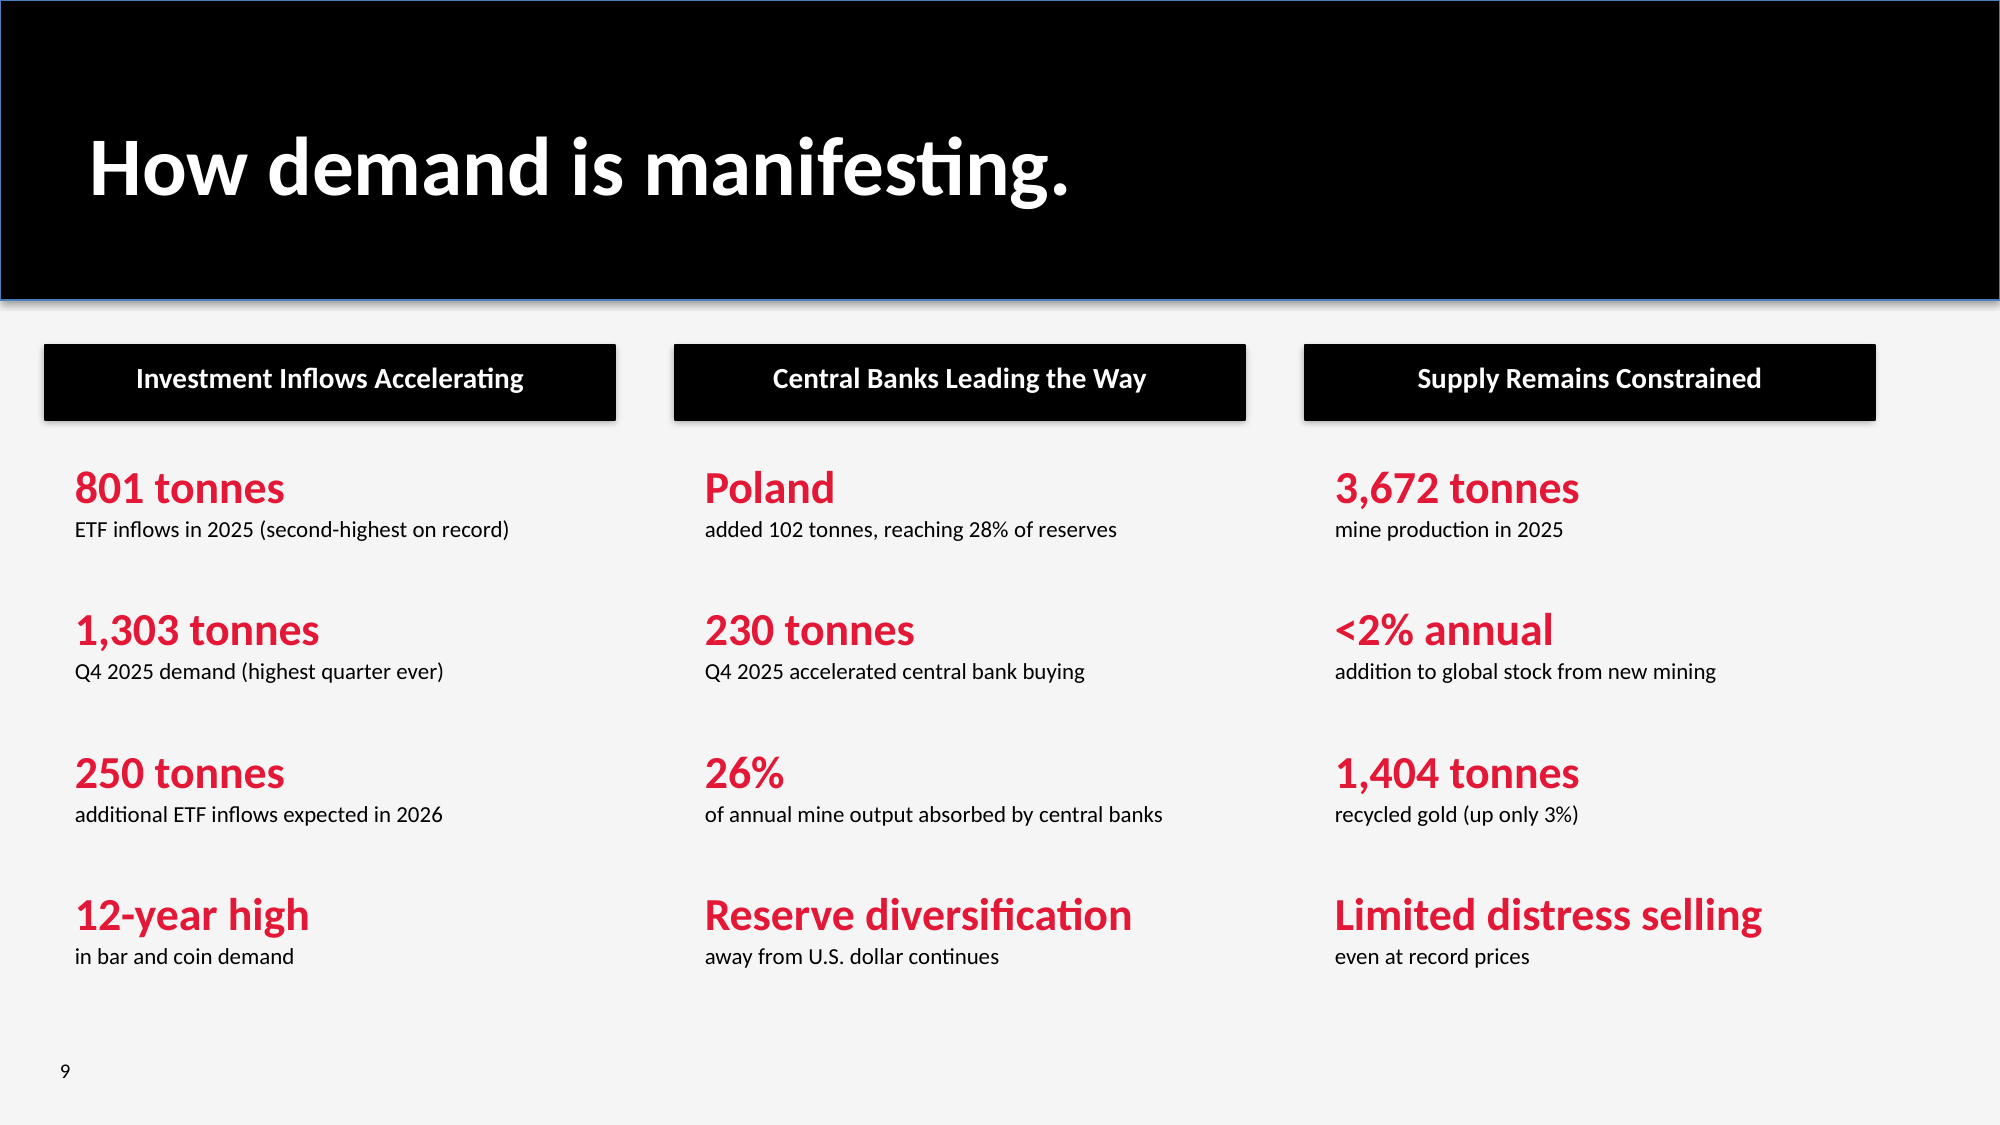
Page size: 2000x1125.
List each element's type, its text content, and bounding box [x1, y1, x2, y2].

text_box even at record prices [1319, 934, 1860, 977]
text_box 250 tonnes [59, 735, 600, 791]
text_box mine production in 2025 [1319, 506, 1860, 550]
text_box 26% [689, 735, 1230, 791]
text_box 230 tonnes [689, 592, 1230, 649]
text_box Central Banks Leading the Way [674, 352, 1245, 403]
text_box 801 tonnes [59, 450, 600, 506]
text_box [44, 344, 616, 421]
text_box Investment Inflows Accelerating [44, 352, 615, 403]
text_box Q4 2025 accelerated central bank buying [689, 649, 1230, 692]
text_box 3,672 tonnes [1319, 450, 1860, 506]
text_box in bar and coin demand [59, 934, 600, 977]
text_box [0, 311, 2000, 1125]
text_box 12-year high [59, 877, 600, 934]
text_box ETF inflows in 2025 (second-highest on record) [59, 506, 600, 550]
text_box additional ETF inflows expected in 2026 [59, 791, 600, 835]
text_box of annual mine output absorbed by central banks [689, 791, 1230, 835]
text_box Q4 2025 demand (highest quarter ever) [59, 649, 600, 692]
text_box Reserve diversification [689, 877, 1230, 934]
text_box recycled gold (up only 3%) [1319, 791, 1860, 835]
text_box 9 [44, 1050, 120, 1090]
text_box [1304, 344, 1876, 421]
text_box Limited distress selling [1319, 877, 1860, 934]
text_box <2% annual [1319, 592, 1860, 649]
text_box away from U.S. dollar continues [689, 934, 1230, 977]
text_box Poland [689, 450, 1230, 506]
text_box 1,404 tonnes [1319, 735, 1860, 791]
text_box added 102 tonnes, reaching 28% of reserves [689, 506, 1230, 550]
picture [0, 0, 1996, 301]
text_box addition to global stock from new mining [1319, 649, 1860, 692]
text_box 1,303 tonnes [59, 592, 600, 649]
text_box Supply Remains Constrained [1304, 352, 1875, 403]
text_box [674, 344, 1246, 421]
